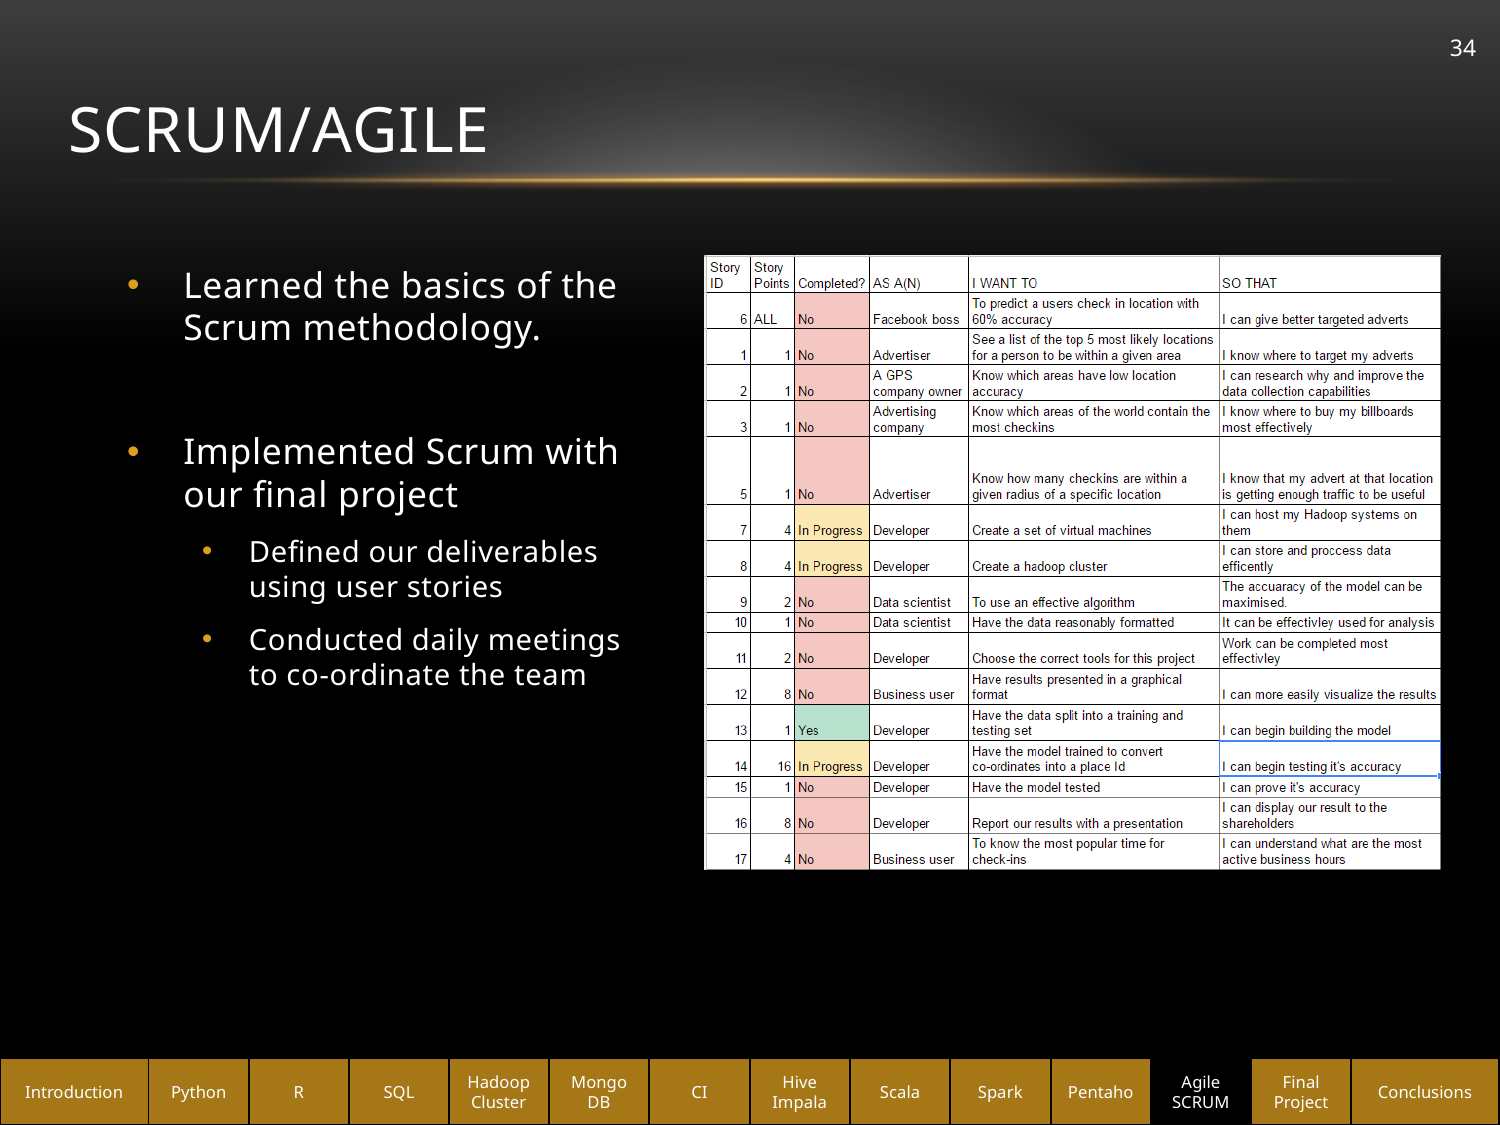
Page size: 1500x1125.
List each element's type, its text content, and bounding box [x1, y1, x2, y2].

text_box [0, 1058, 1500, 1125]
slide_number 34 [1410, 19, 1492, 79]
title Scrum/Agile [53, 19, 1400, 173]
list Learned the basics of the Scrum methodology. Implemented Scrum with our final project Defined our deliverables using user stories Conducted daily meetings to co-ordinate the team [112, 255, 668, 1024]
picture [0, 0, 1500, 1058]
